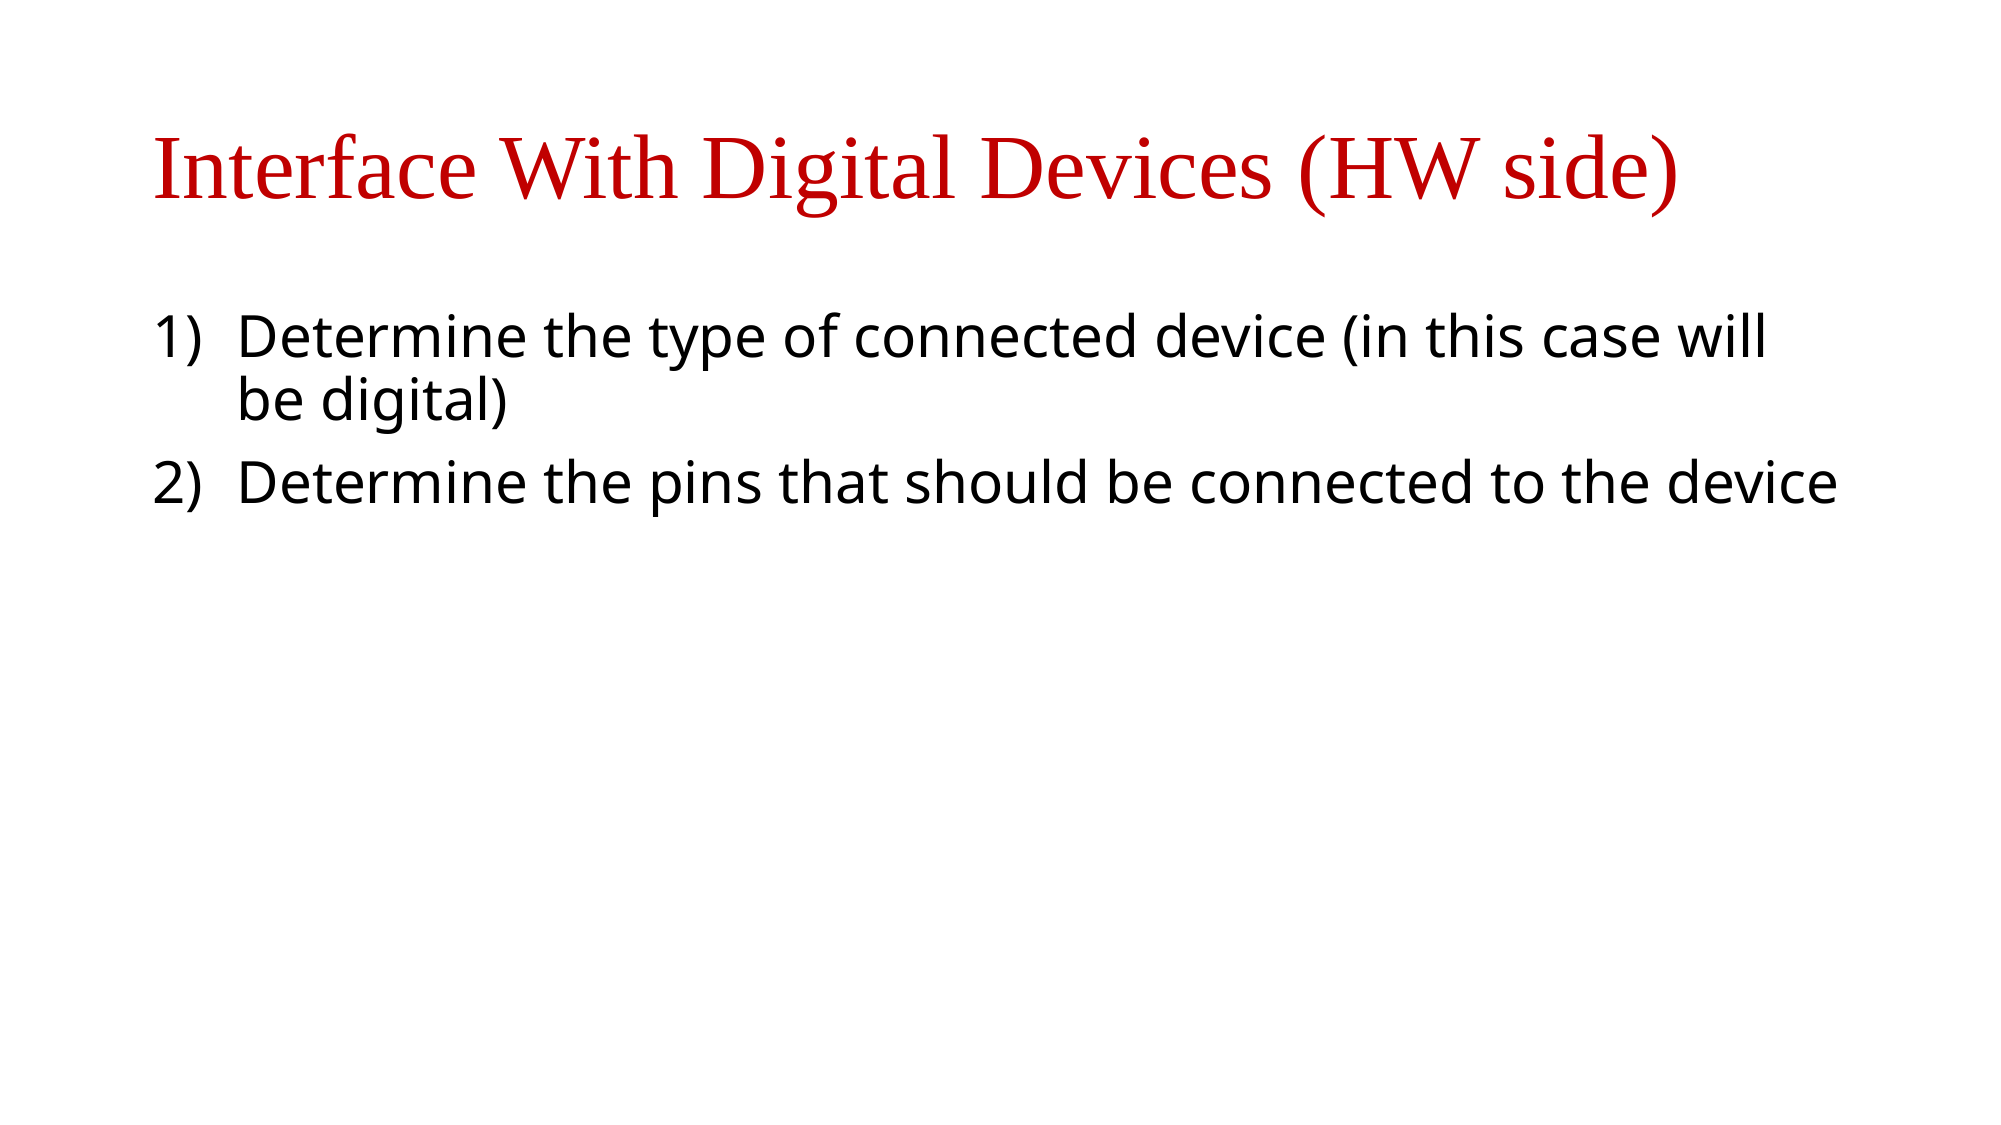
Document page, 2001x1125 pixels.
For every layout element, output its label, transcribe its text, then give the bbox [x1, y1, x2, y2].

title Interface With Digital Devices (HW side) [137, 59, 1863, 278]
list Determine the type of connected device (in this case will be digital) Determine the pins that should be connected to the device [137, 299, 1863, 1014]
